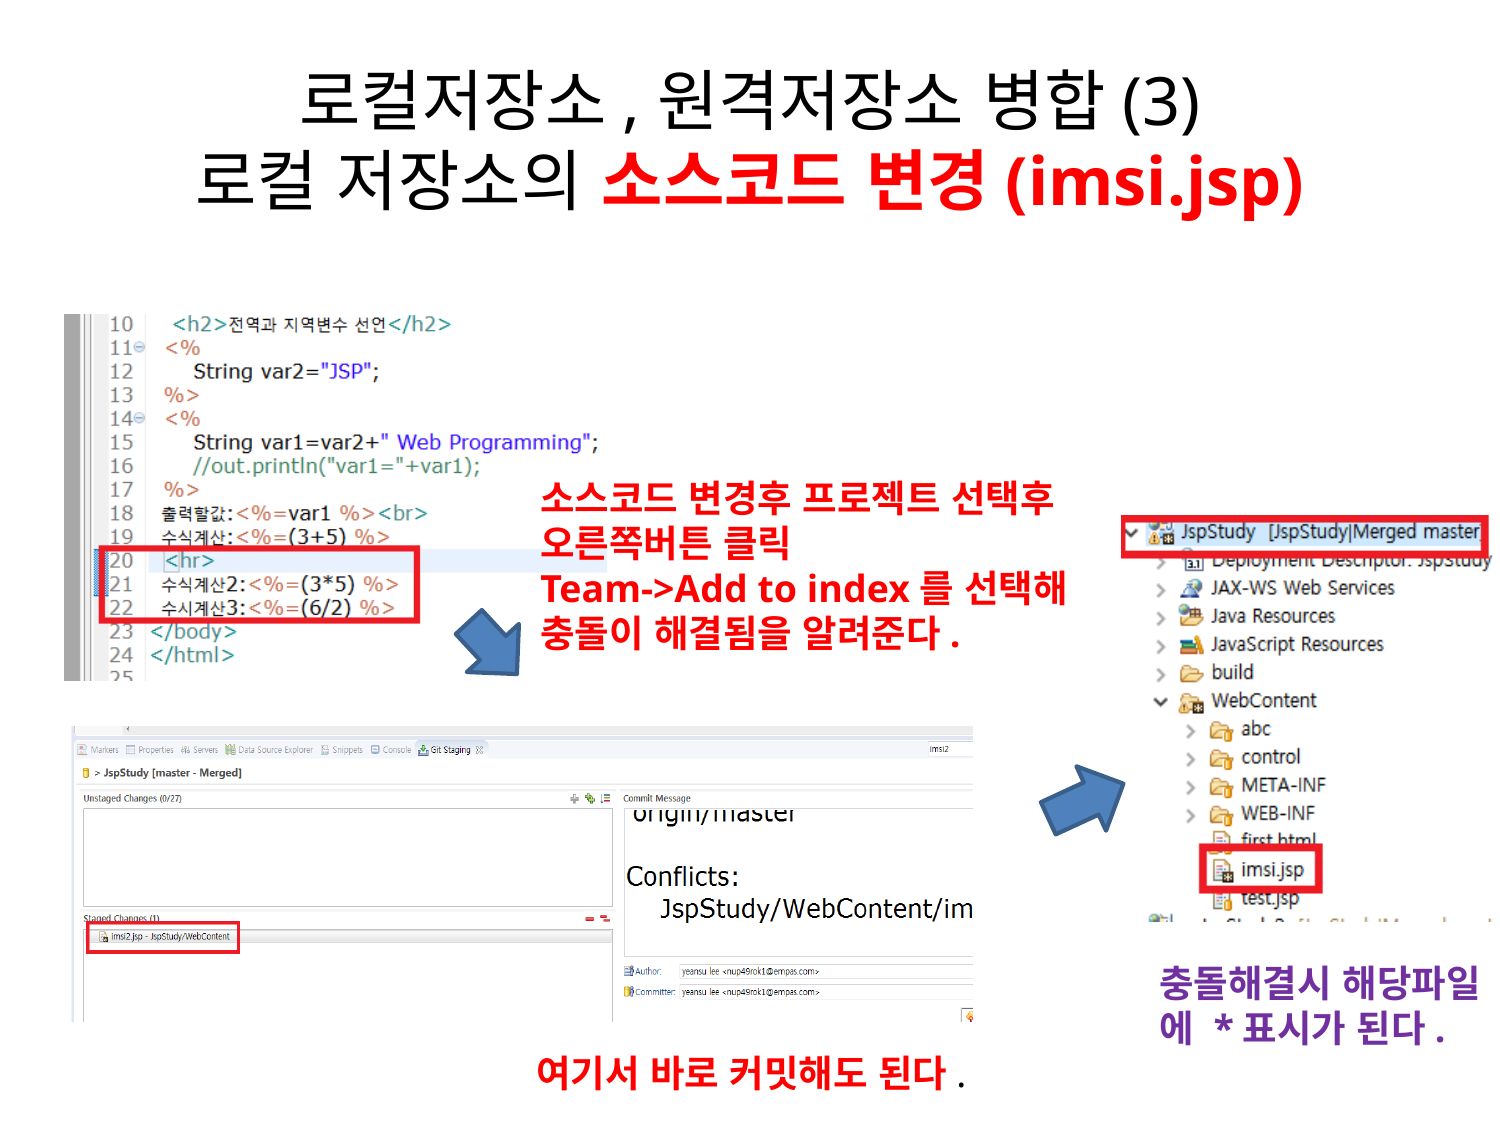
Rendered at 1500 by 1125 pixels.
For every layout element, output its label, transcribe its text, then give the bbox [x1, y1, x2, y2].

text_box 여기서 바로 커밋해도 된다. [521, 1042, 982, 1103]
picture [1121, 514, 1500, 922]
picture [70, 726, 973, 1023]
text_box [1038, 764, 1116, 837]
text_box 소스코드 변경후 프로젝트 선택후 오른쪽버튼 클릭 Team->Add to index를 선택해 충돌이 해결됨을 알려준다. [611, 467, 1128, 663]
picture [64, 314, 607, 681]
title 로컬저장소,원격저장소 병합(3) 로컬 저장소의 소스코드 변경(imsi.jsp) [75, 45, 1425, 233]
text_box 충돌해결시 해당파일 에 *표시가 된다. [1144, 952, 1496, 1057]
